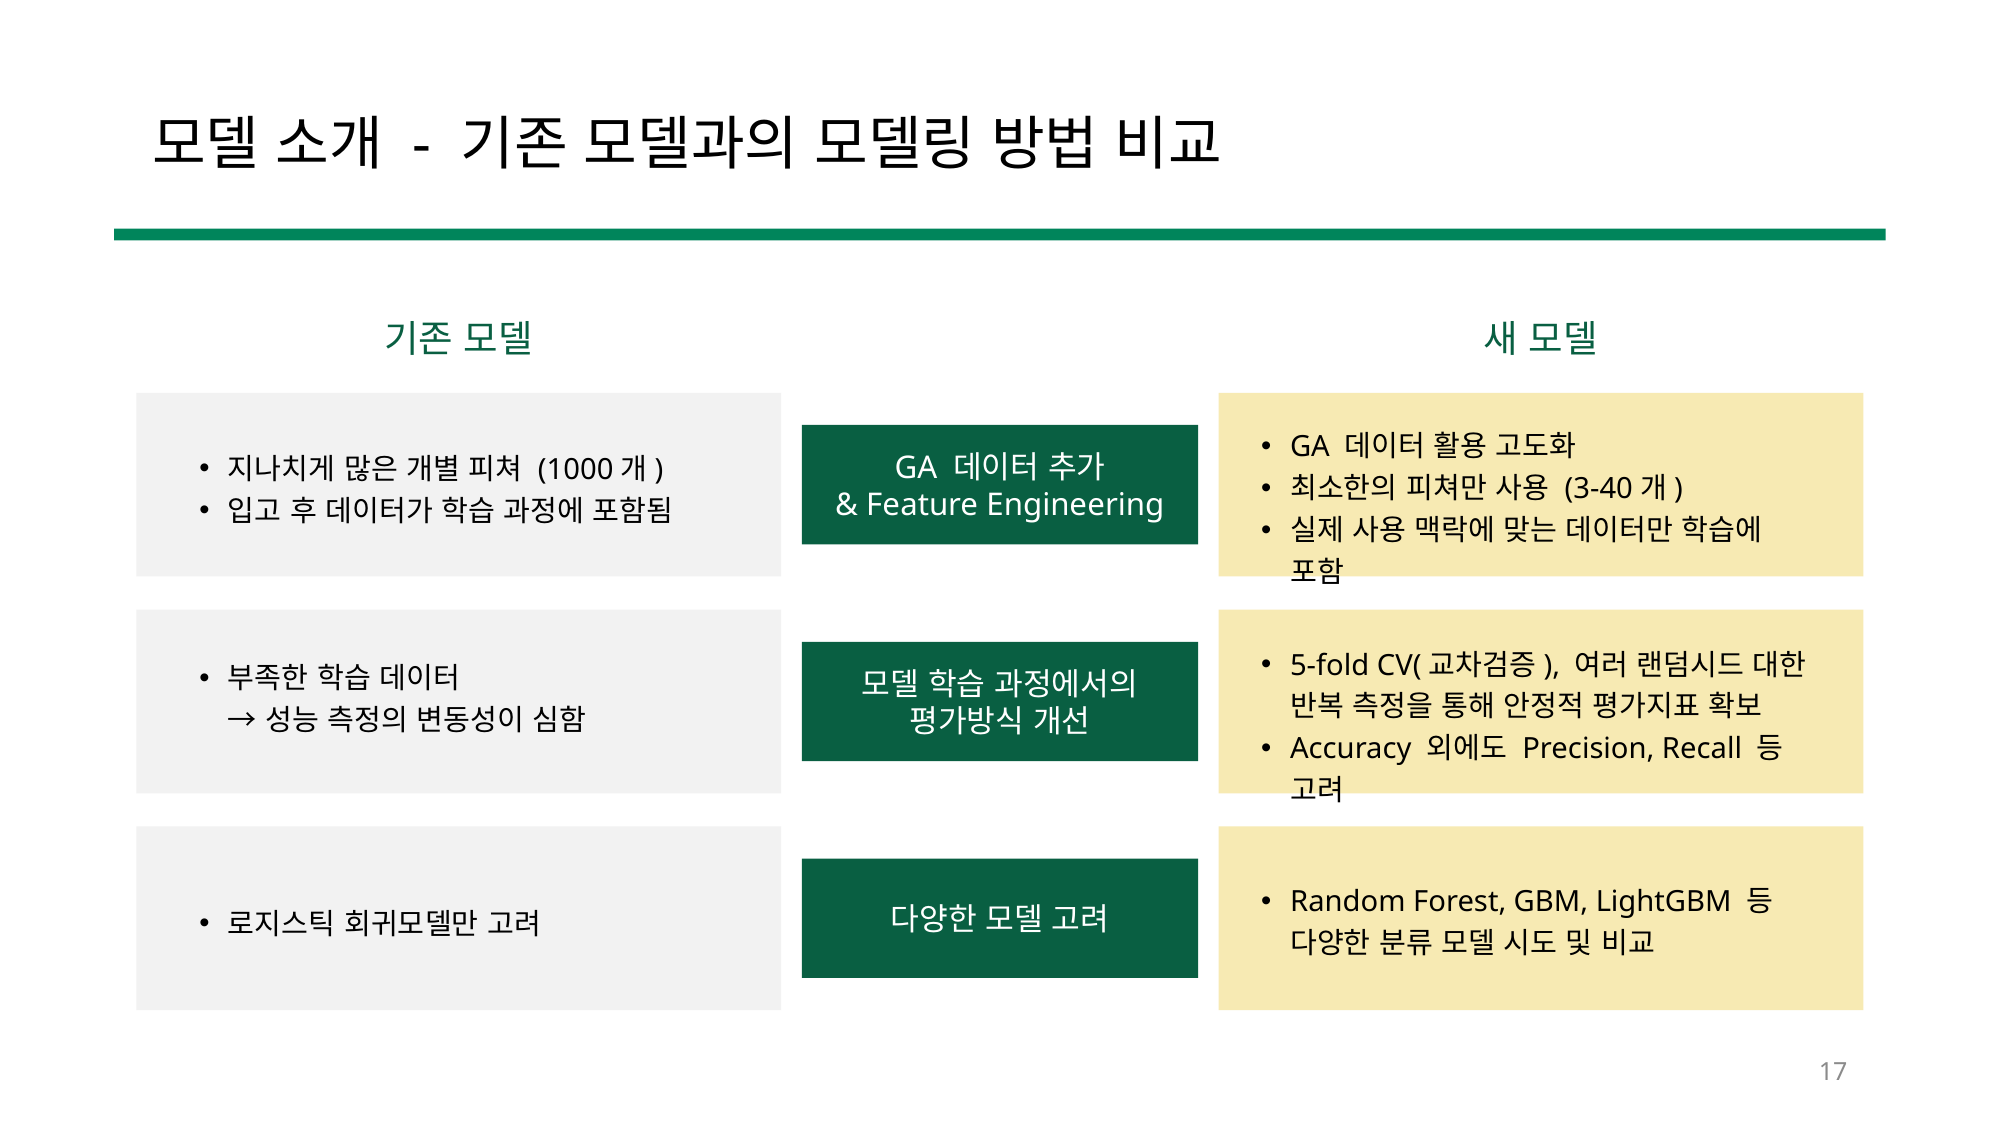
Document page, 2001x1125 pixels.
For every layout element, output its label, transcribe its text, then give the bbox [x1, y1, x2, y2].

text_box [1218, 609, 1864, 794]
text_box [135, 392, 782, 577]
text_box GA 데이터 추가 & Feature Engineering [801, 424, 1199, 545]
text_box 부족한 학습 데이터 → 성능 측정의 변동성이 심함 [184, 645, 734, 744]
text_box [135, 609, 782, 794]
text_box Random Forest, GBM, LightGBM 등 다양한 분류 모델 시도 및 비교 [1246, 868, 1836, 967]
text_box [135, 825, 782, 1011]
text_box [1218, 825, 1864, 1011]
text_box [1218, 392, 1864, 577]
text_box GA 데이터 활용 고도화 최소한의 피쳐만 사용 (3-40개) 실제 사용 맥락에 맞는 데이터만 학습에 포함 [1246, 413, 1836, 596]
text_box 5-fold CV(교차검증), 여러 랜덤시드 대한 반복 측정을 통해 안정적 평가지표 확보 Accuracy 외에도 Precision, Recall 등 고려 [1246, 631, 1836, 814]
text_box [113, 228, 1887, 241]
title 모델 소개 - 기존 모델과의 모델링 방법 비교 [137, 84, 1863, 208]
text_box 모델 학습 과정에서의 평가방식 개선 [801, 641, 1199, 762]
text_box 다양한 모델 고려 [801, 858, 1199, 979]
text_box 새 모델 [1412, 295, 1670, 381]
text_box 지나치게 많은 개별 피쳐 (1000개) 입고 후 데이터가 학습 과정에 포함됨 [184, 435, 734, 535]
slide_number 17 [1412, 1042, 1863, 1103]
text_box 기존 모델 [330, 295, 588, 381]
text_box 로지스틱 회귀모델만 고려 [184, 890, 734, 948]
